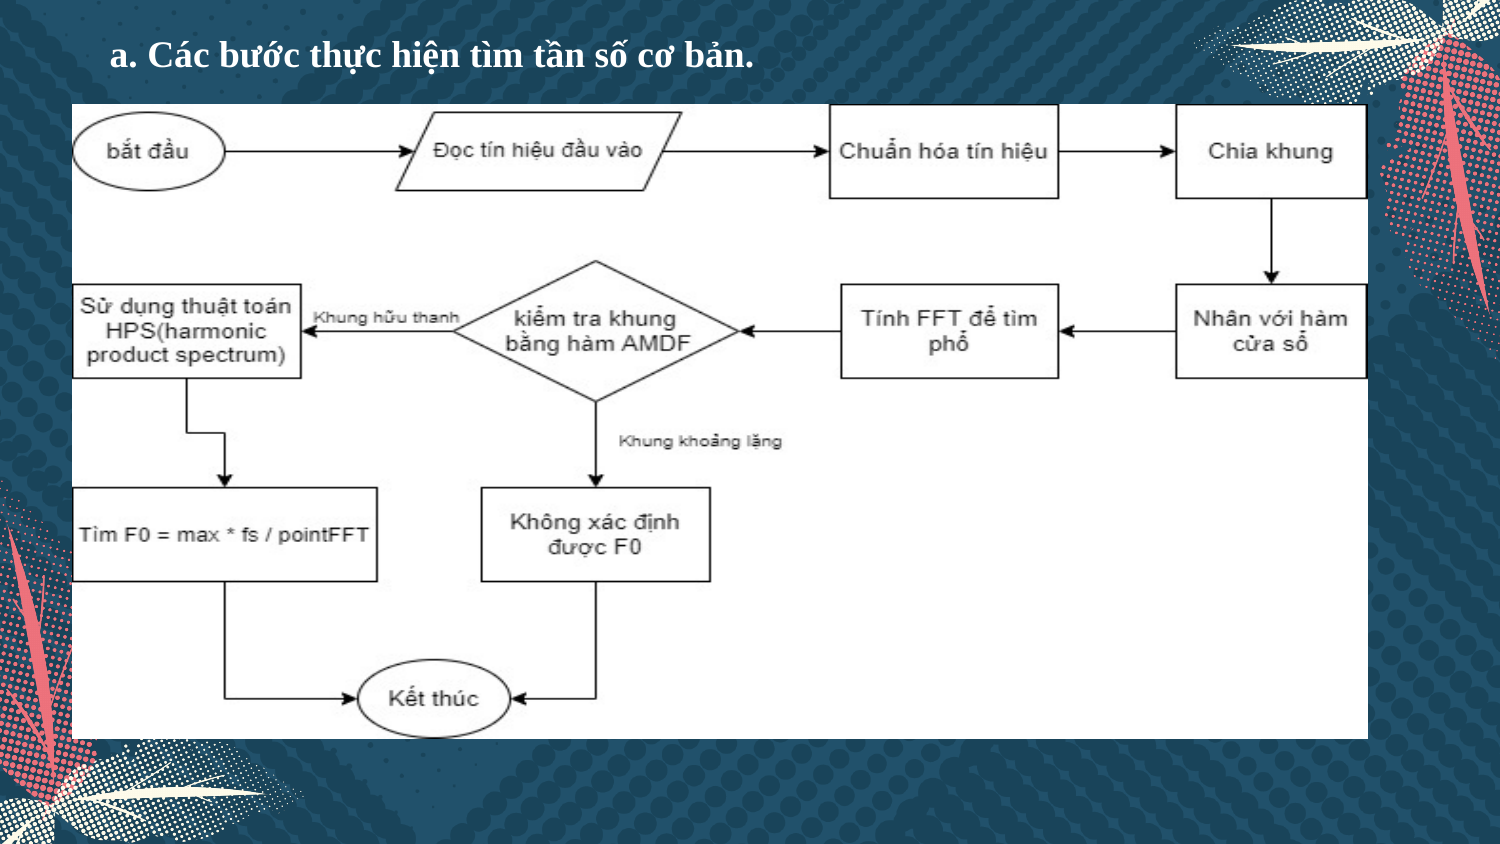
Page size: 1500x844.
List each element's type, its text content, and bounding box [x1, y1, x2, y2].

text_box a. Các bước thực hiện tìm tần số cơ bản. [94, 22, 1212, 82]
picture [0, 0, 1500, 844]
